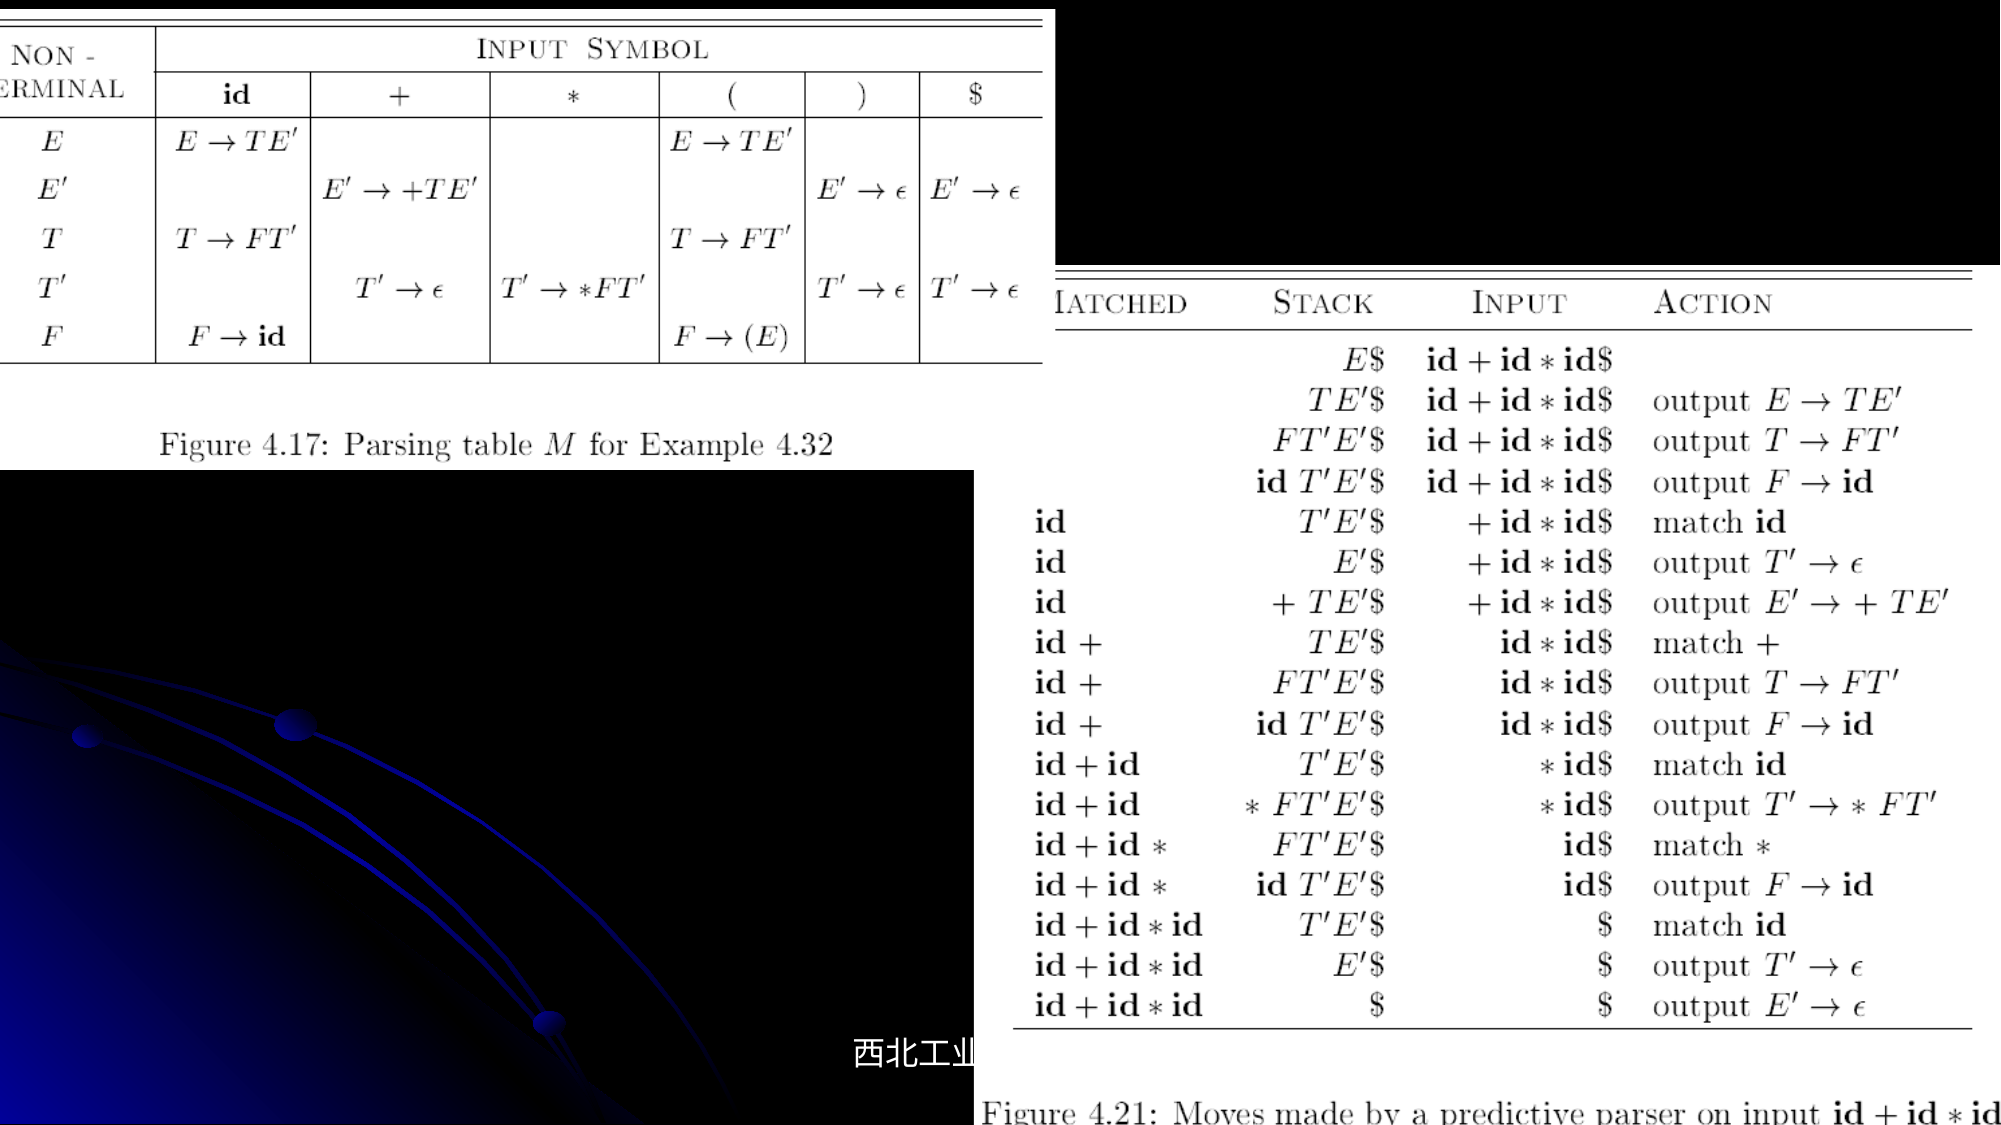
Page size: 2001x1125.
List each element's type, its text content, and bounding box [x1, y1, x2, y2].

footer 西北工业大学 林奕 [683, 1024, 973, 1101]
picture [0, 9, 2000, 1125]
